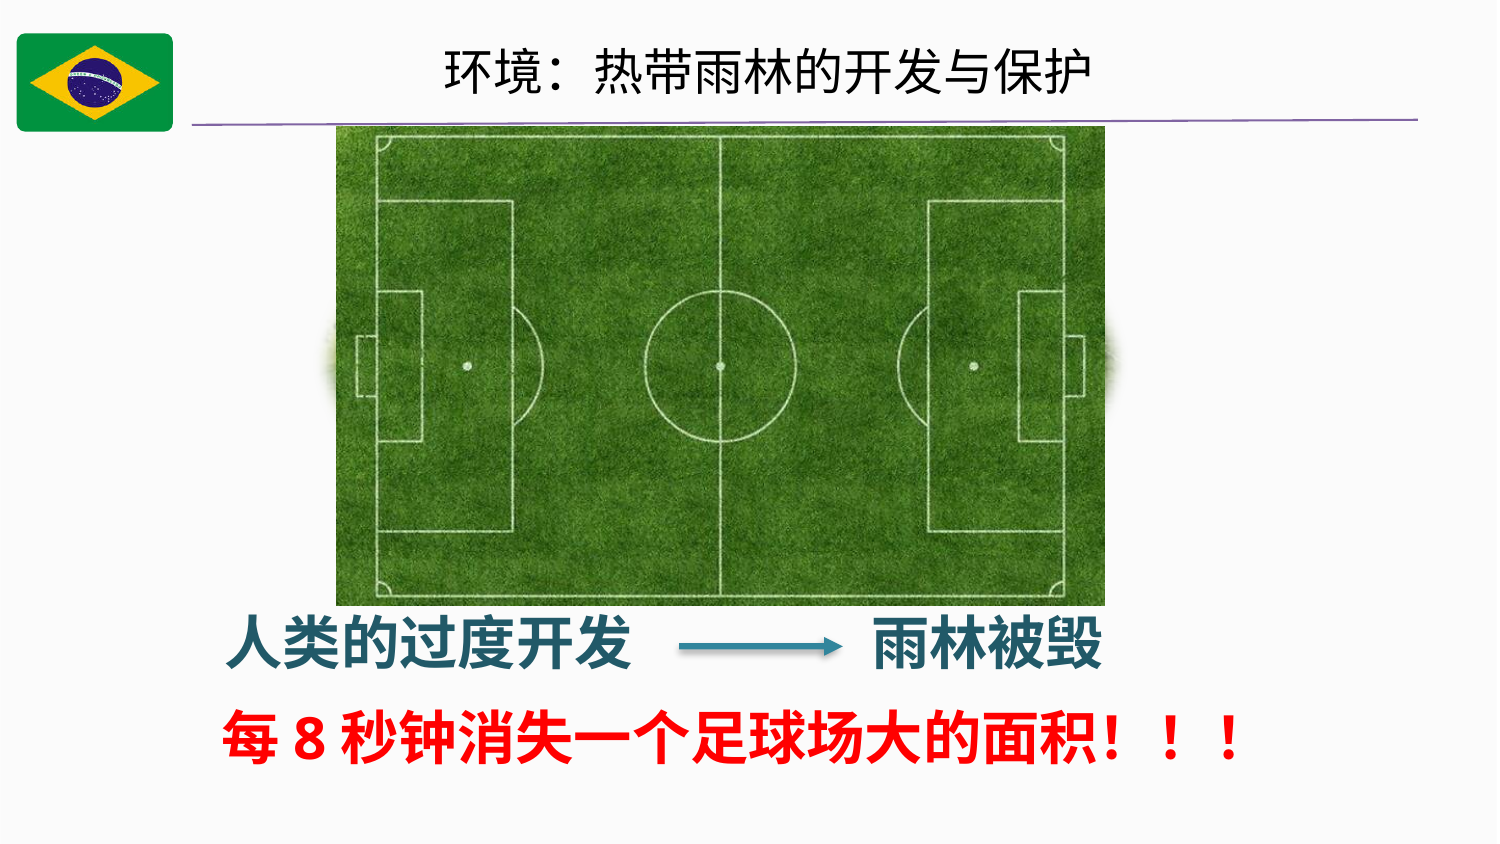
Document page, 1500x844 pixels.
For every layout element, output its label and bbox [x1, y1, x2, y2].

picture [312, 126, 1129, 607]
text_box [0, 0, 1497, 844]
text_box [191, 119, 1419, 125]
